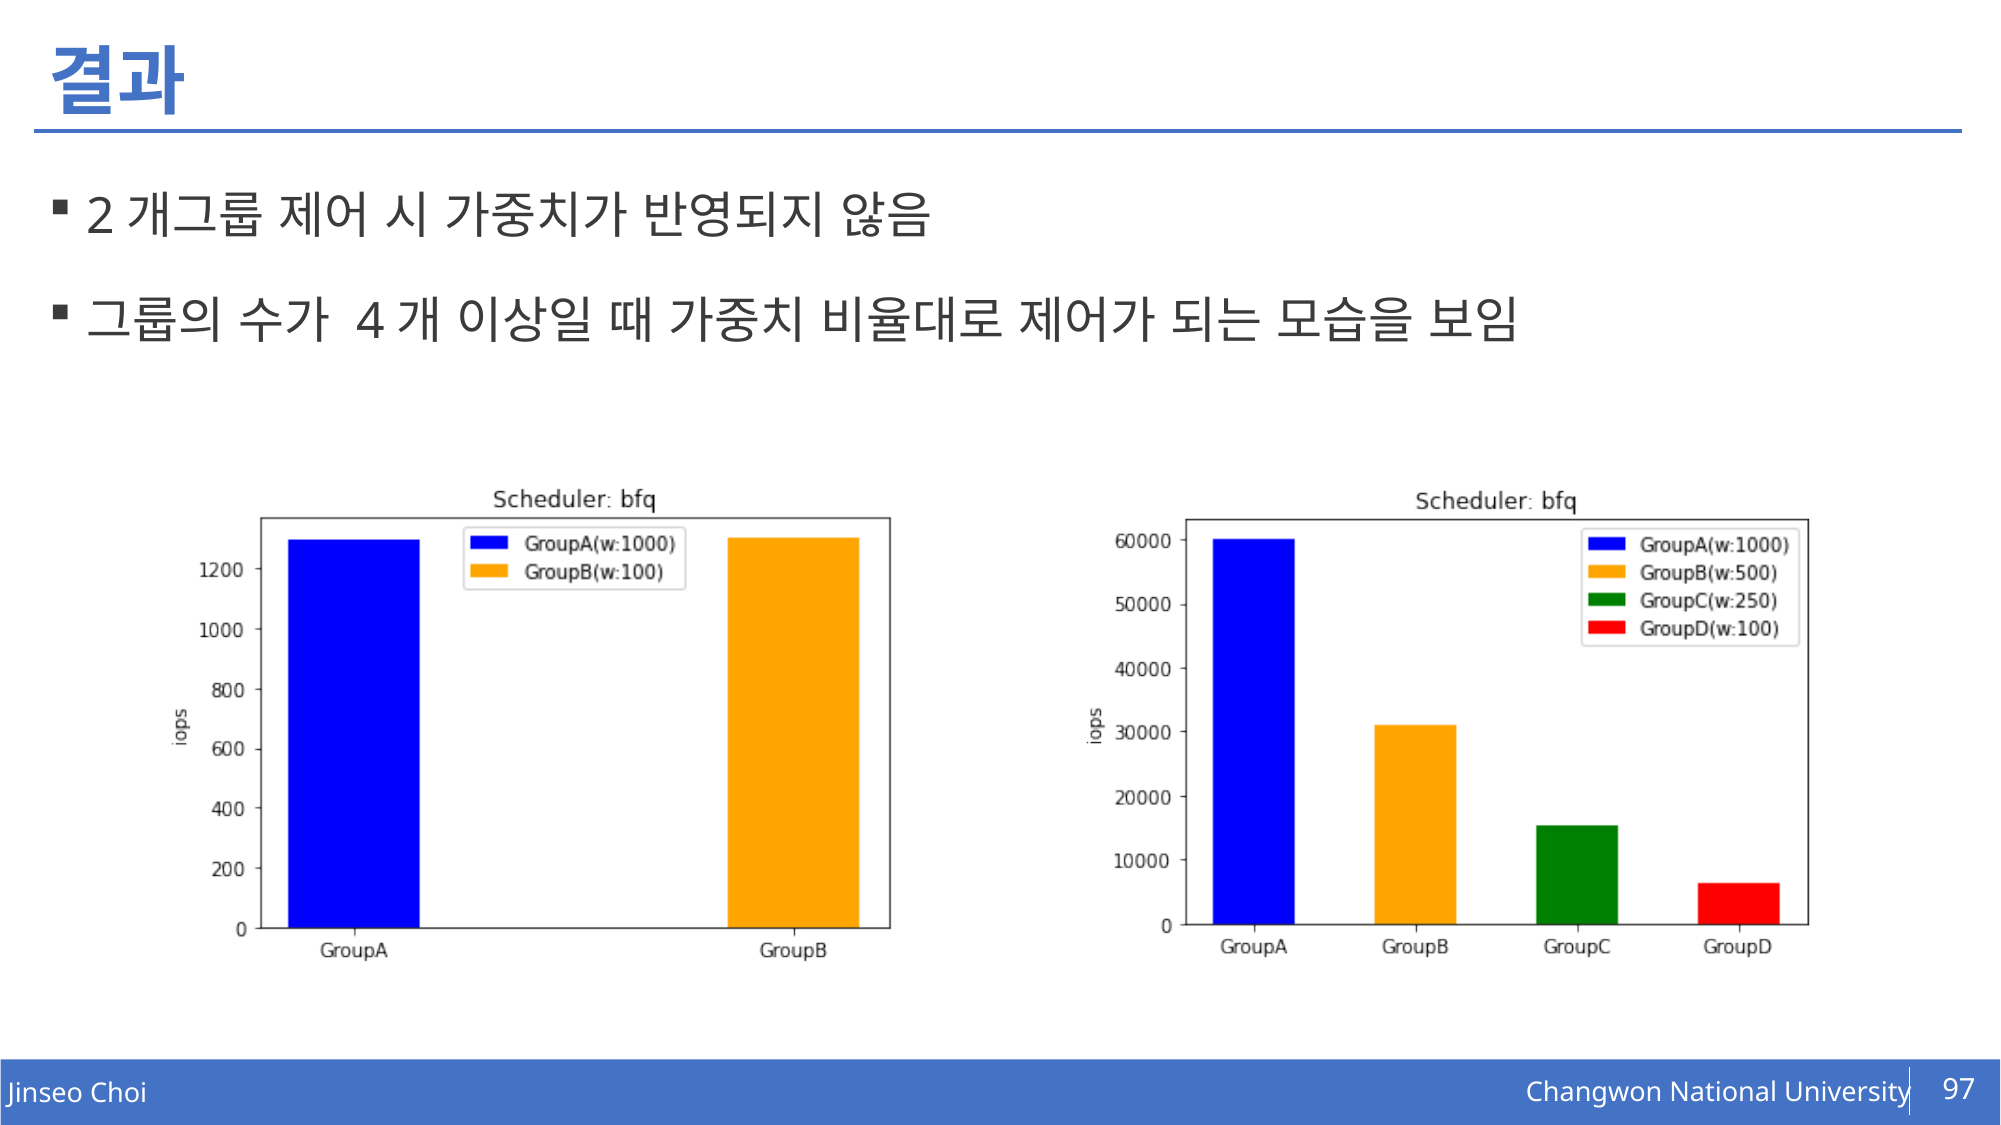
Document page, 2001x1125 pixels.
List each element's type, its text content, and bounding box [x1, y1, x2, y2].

slide_number 97 [1922, 1060, 1996, 1121]
picture [1074, 478, 1821, 970]
list 2개그룹 제어 시 가중치가 반영되지 않음 그룹의 수가 4개 이상일 때 가중치 비율대로 제어가 되는 모습을 보임 [33, 152, 1963, 997]
title 결과 [33, 27, 1963, 143]
picture [159, 476, 901, 973]
